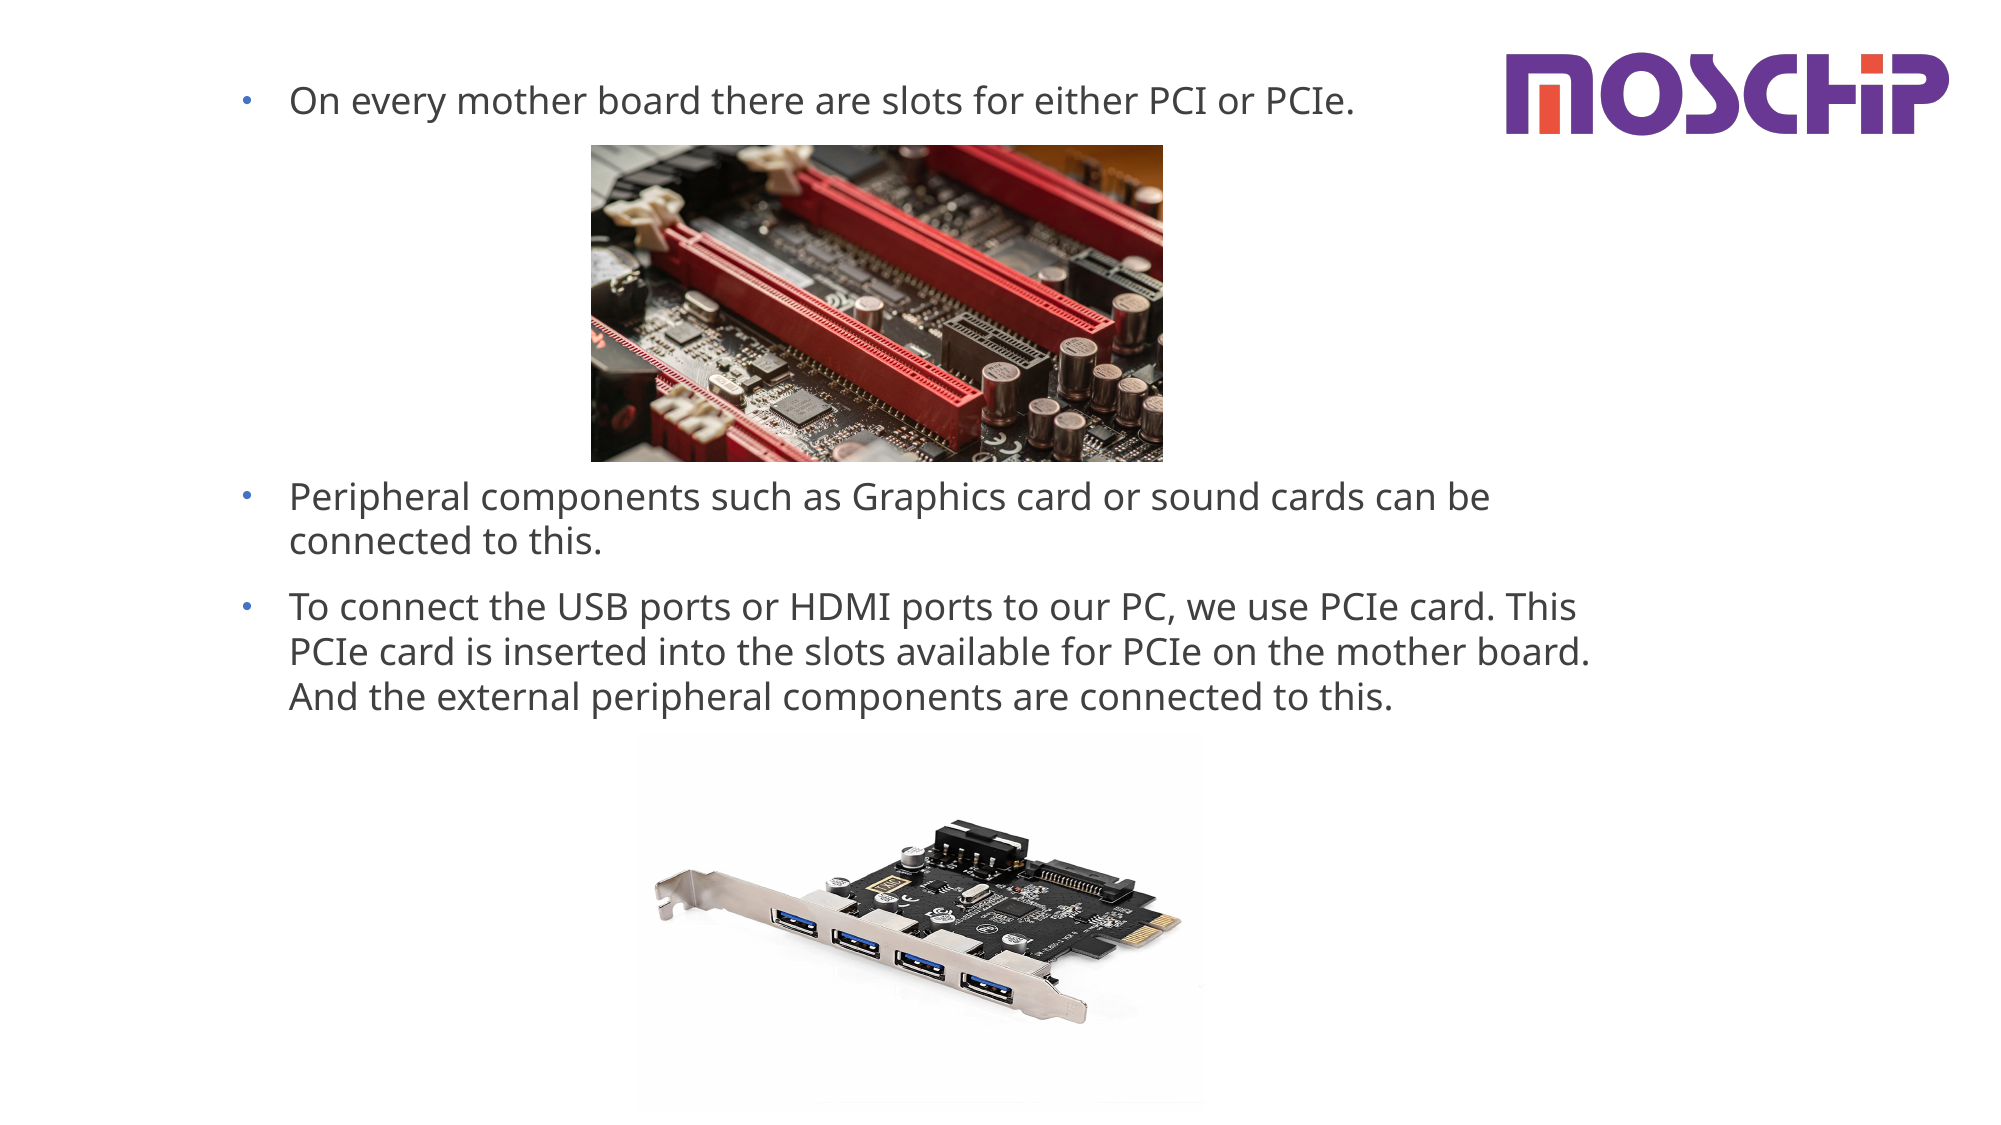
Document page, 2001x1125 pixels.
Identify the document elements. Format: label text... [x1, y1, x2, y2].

picture [1492, 39, 1962, 150]
text_box On every mother board there are slots for either PCI or PCIe. Peripheral components such as Graphics card or sound cards can be connected to this. To connect the USB ports or HDMI ports to our PC, we use PCIe card. This PCIe card is inserted into the slots available for PCIe on the mother board. And the external peripheral components are connected to this. [226, 69, 1675, 761]
picture [637, 732, 1205, 1111]
picture [591, 145, 1163, 462]
